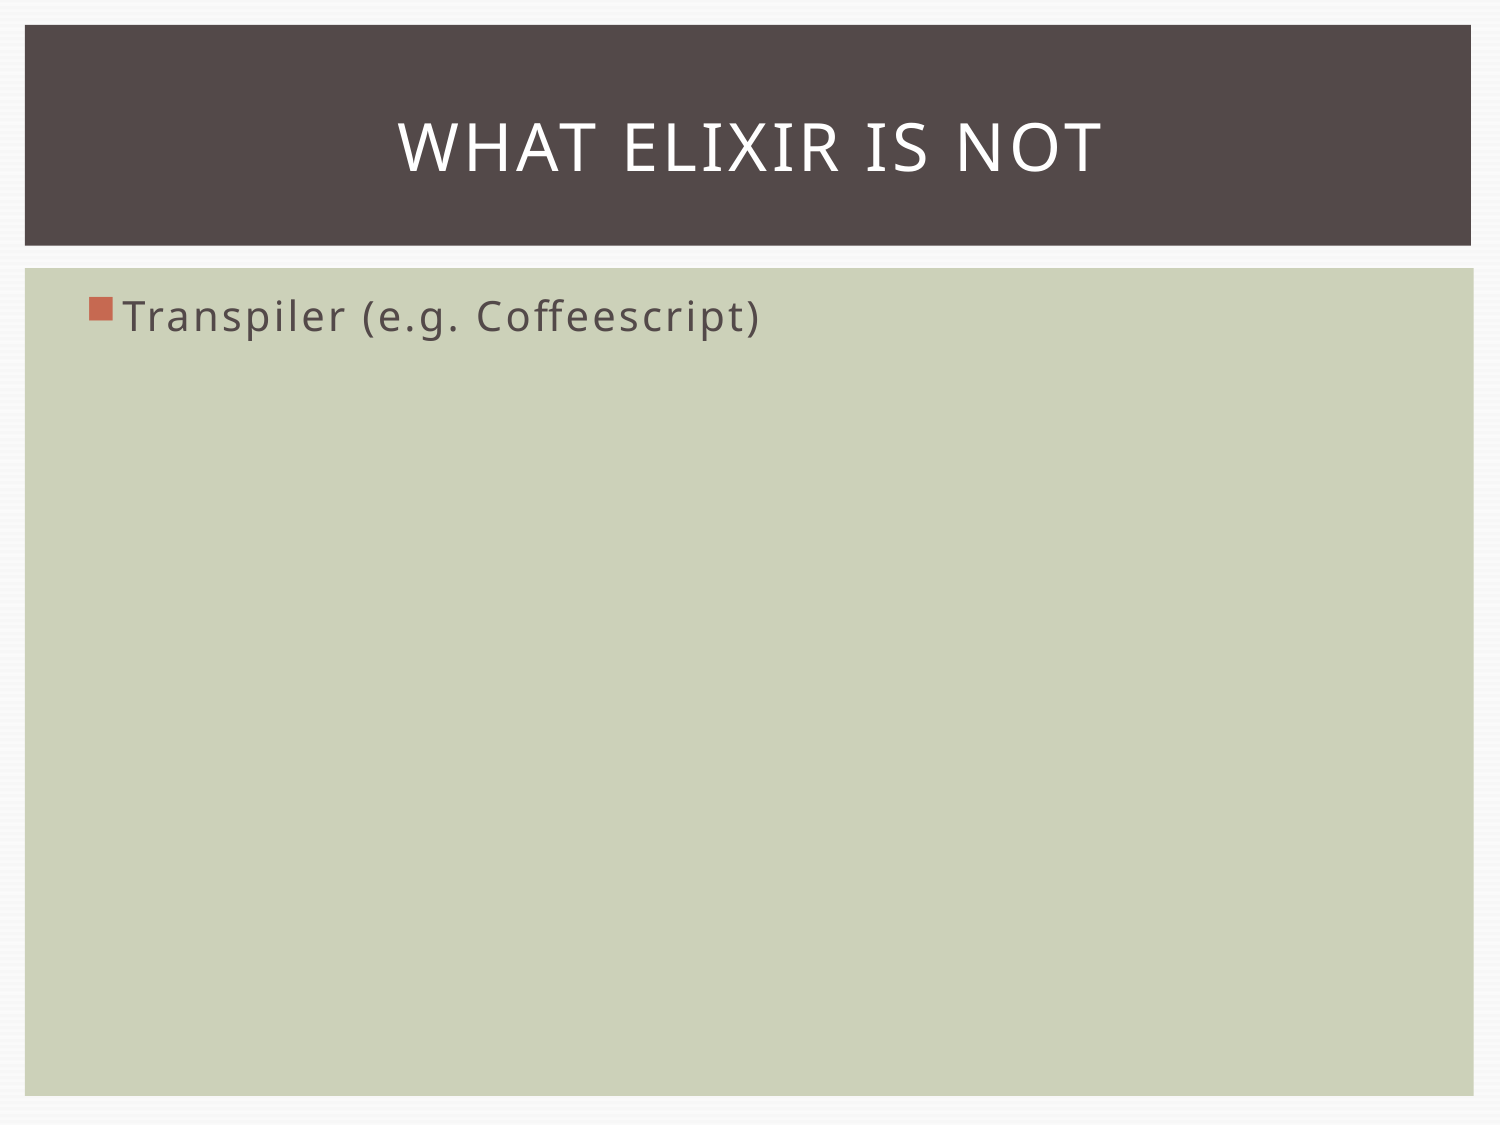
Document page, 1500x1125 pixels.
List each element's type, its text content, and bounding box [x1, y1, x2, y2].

title WHAT ELIXIR IS NOT [62, 58, 1438, 232]
list Transpiler (e.g. Coffeescript) [62, 281, 1442, 1005]
